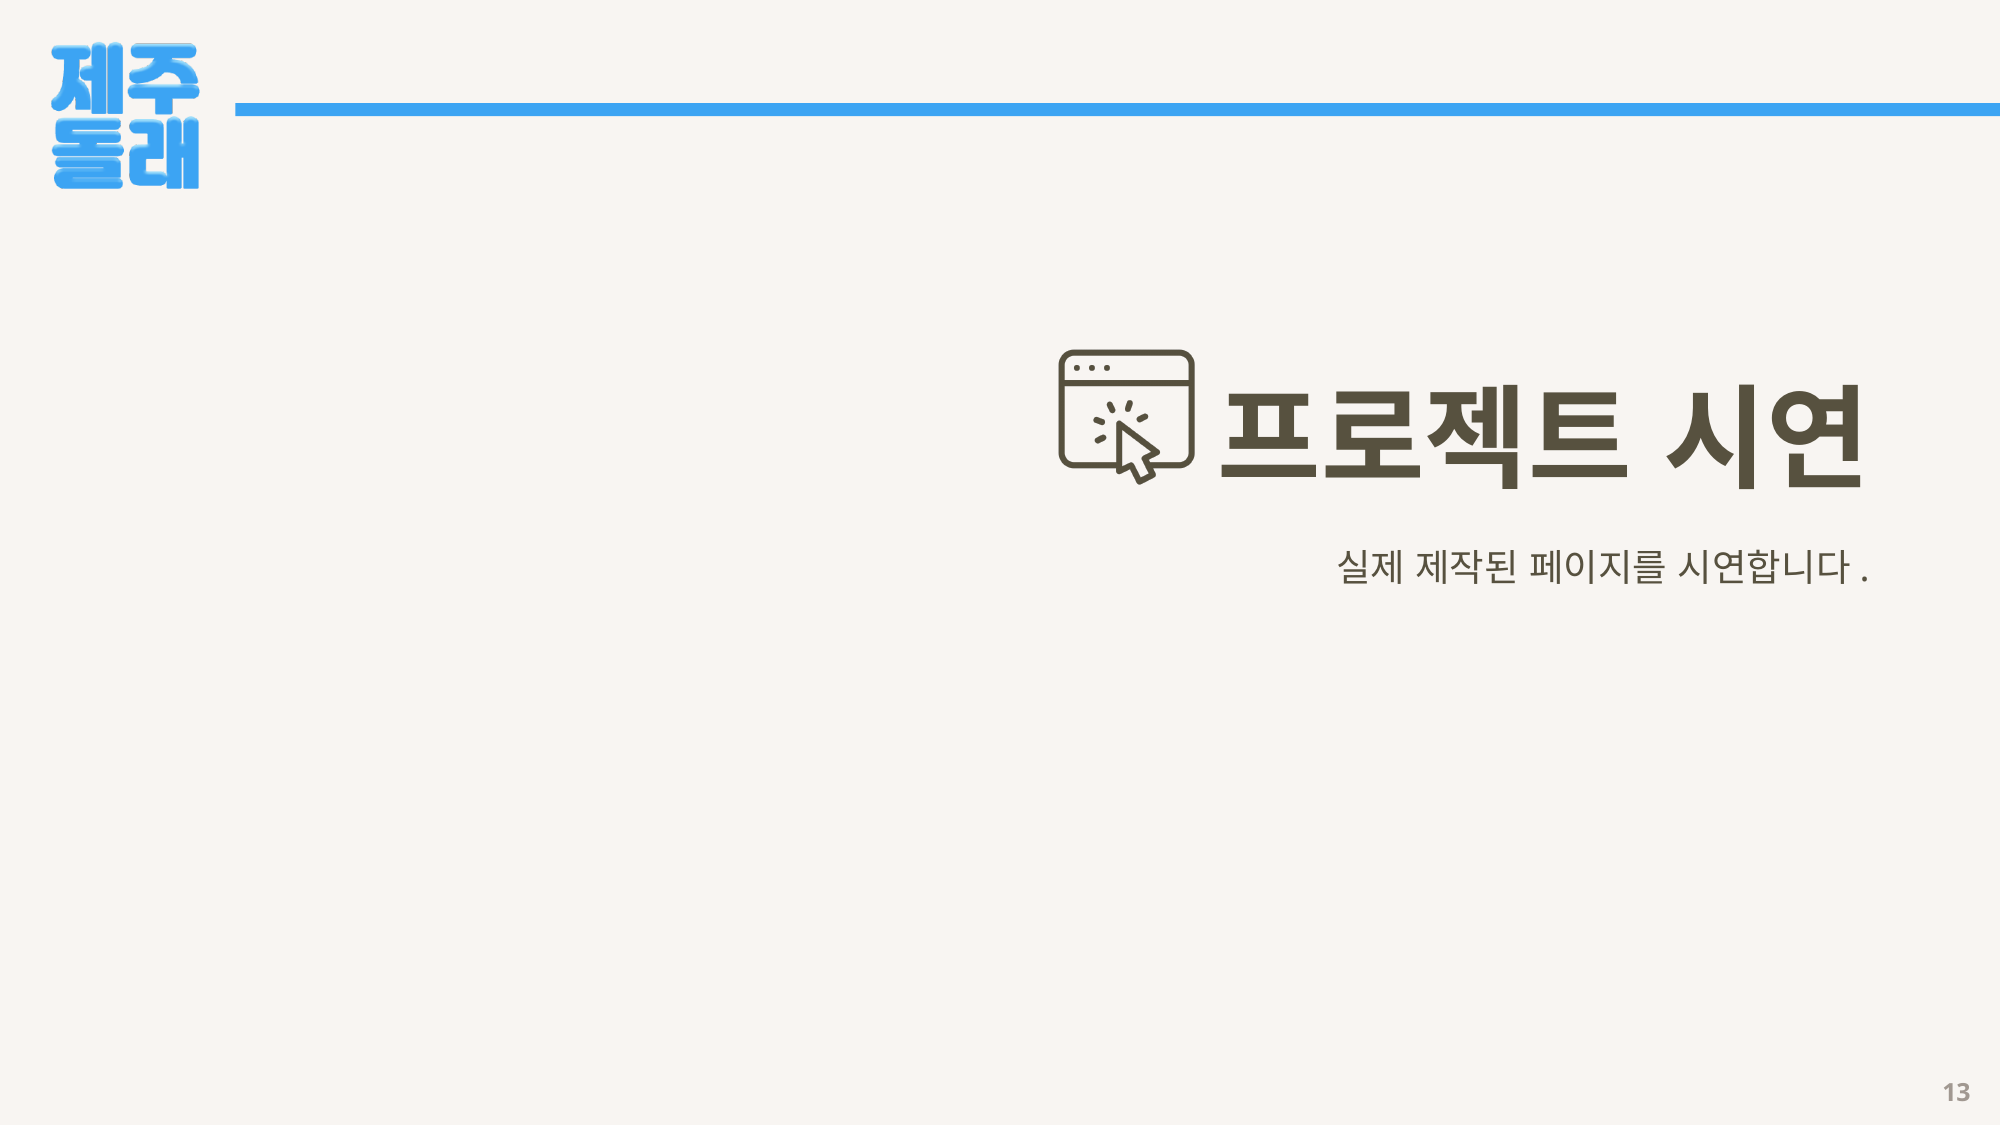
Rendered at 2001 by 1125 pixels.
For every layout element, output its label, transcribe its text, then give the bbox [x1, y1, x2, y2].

text_box 프로젝트 시연 [612, 240, 1886, 538]
picture [43, 31, 210, 199]
text_box 13 [1927, 1069, 2000, 1115]
text_box 실제 제작된 페이지를 시연합니다. [1276, 514, 1885, 597]
picture [1051, 341, 1202, 493]
text_box [234, 102, 2000, 117]
